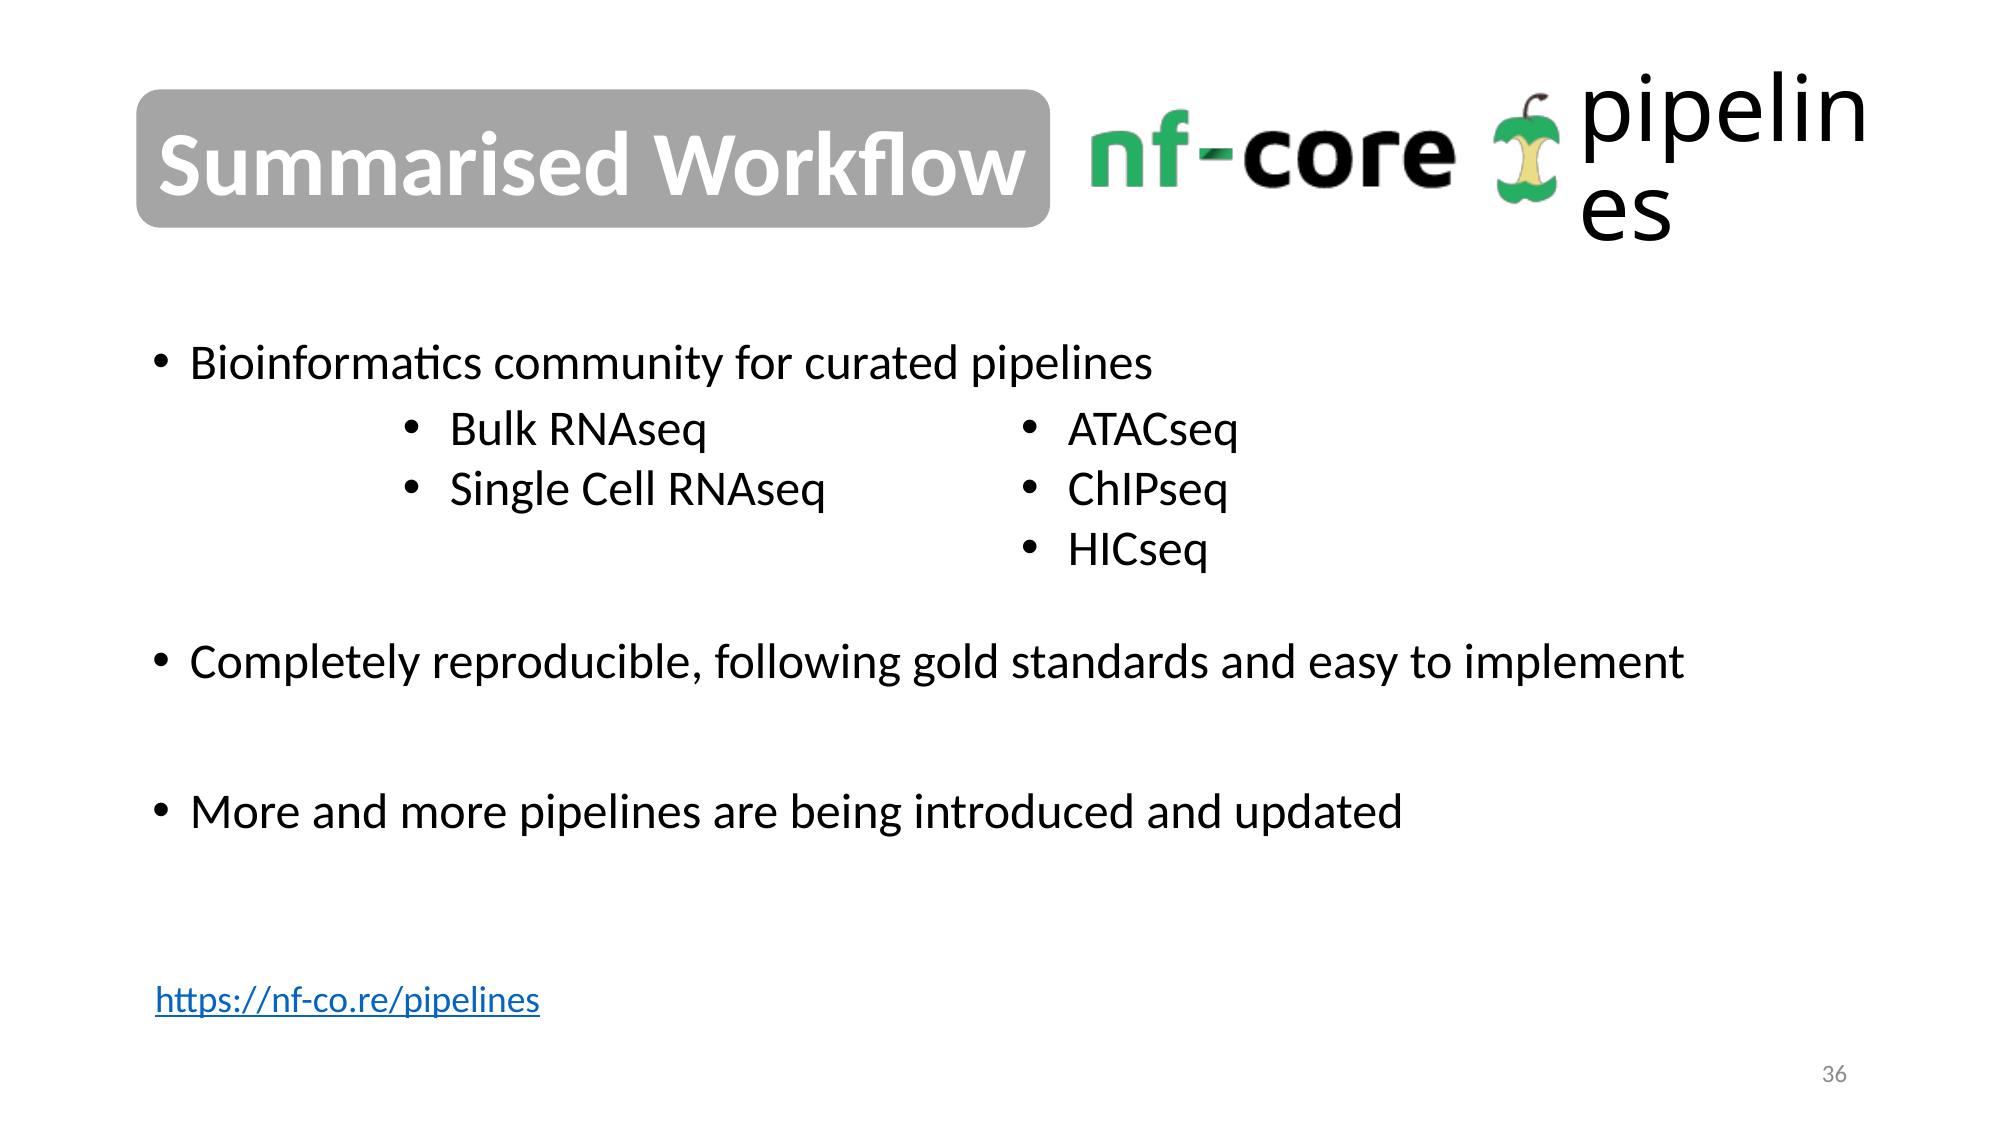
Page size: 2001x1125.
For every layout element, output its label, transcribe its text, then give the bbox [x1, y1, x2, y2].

slide_number 36 [1412, 1042, 1863, 1103]
list Bioinformatics community for curated pipelines Completely reproducible, following gold standards and easy to implement More and more pipelines are being introduced and updated [137, 328, 1863, 1043]
text_box https://nf-co.re/pipelines [140, 967, 556, 1028]
text_box Summarised Workflow [136, 89, 1051, 228]
picture [1071, 83, 1587, 218]
title pipelines [1563, 52, 1934, 271]
text_box Bulk RNAseq Single Cell RNAseq [313, 388, 863, 524]
text_box ATACseq ChIPseq HICseq [931, 388, 1932, 584]
